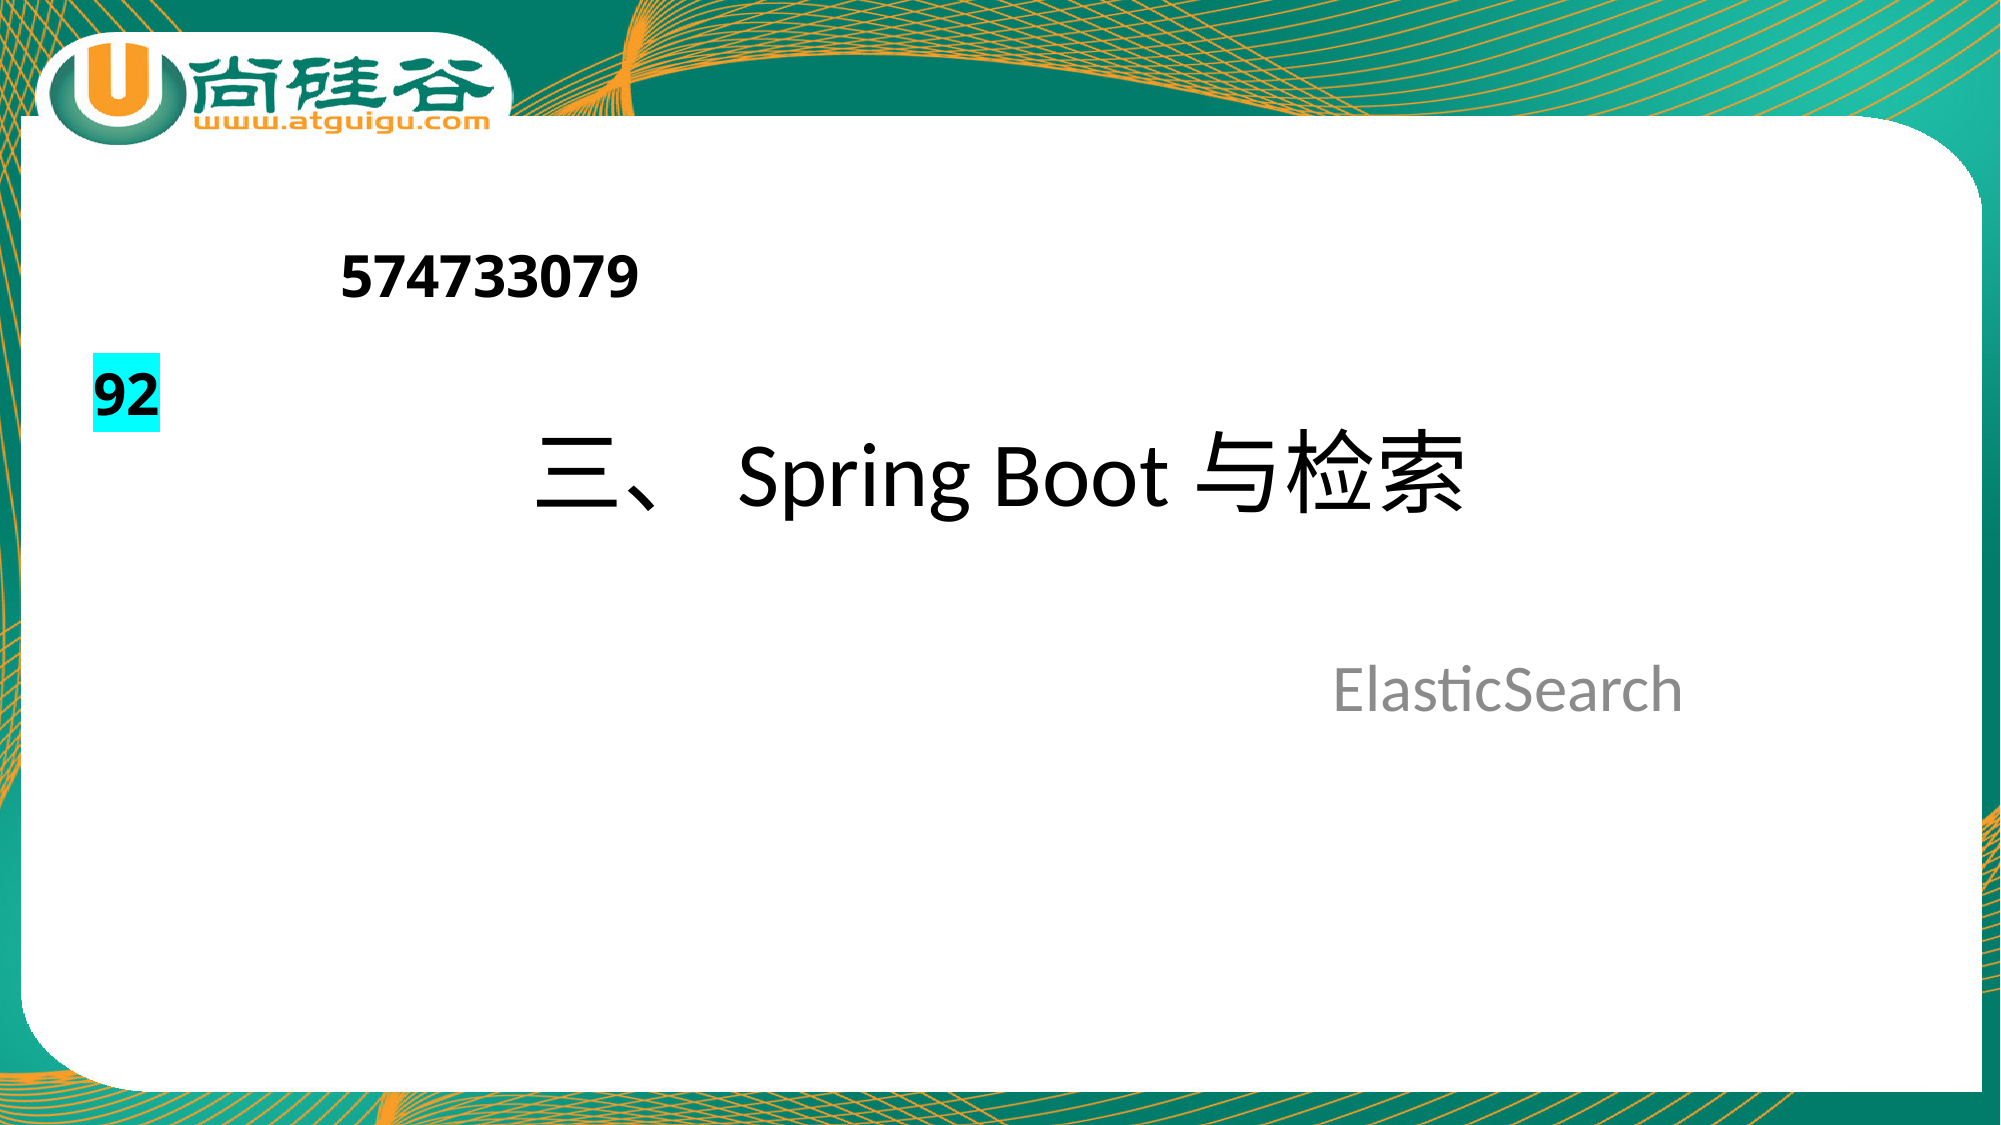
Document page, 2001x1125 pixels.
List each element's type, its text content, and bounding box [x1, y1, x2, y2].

subtitle ElasticSearch [300, 637, 1700, 925]
text_box 574733079 [325, 231, 655, 317]
picture [0, 0, 2001, 1125]
text_box 92 [78, 349, 175, 435]
title 三、Spring Boot与检索 [150, 349, 1850, 591]
